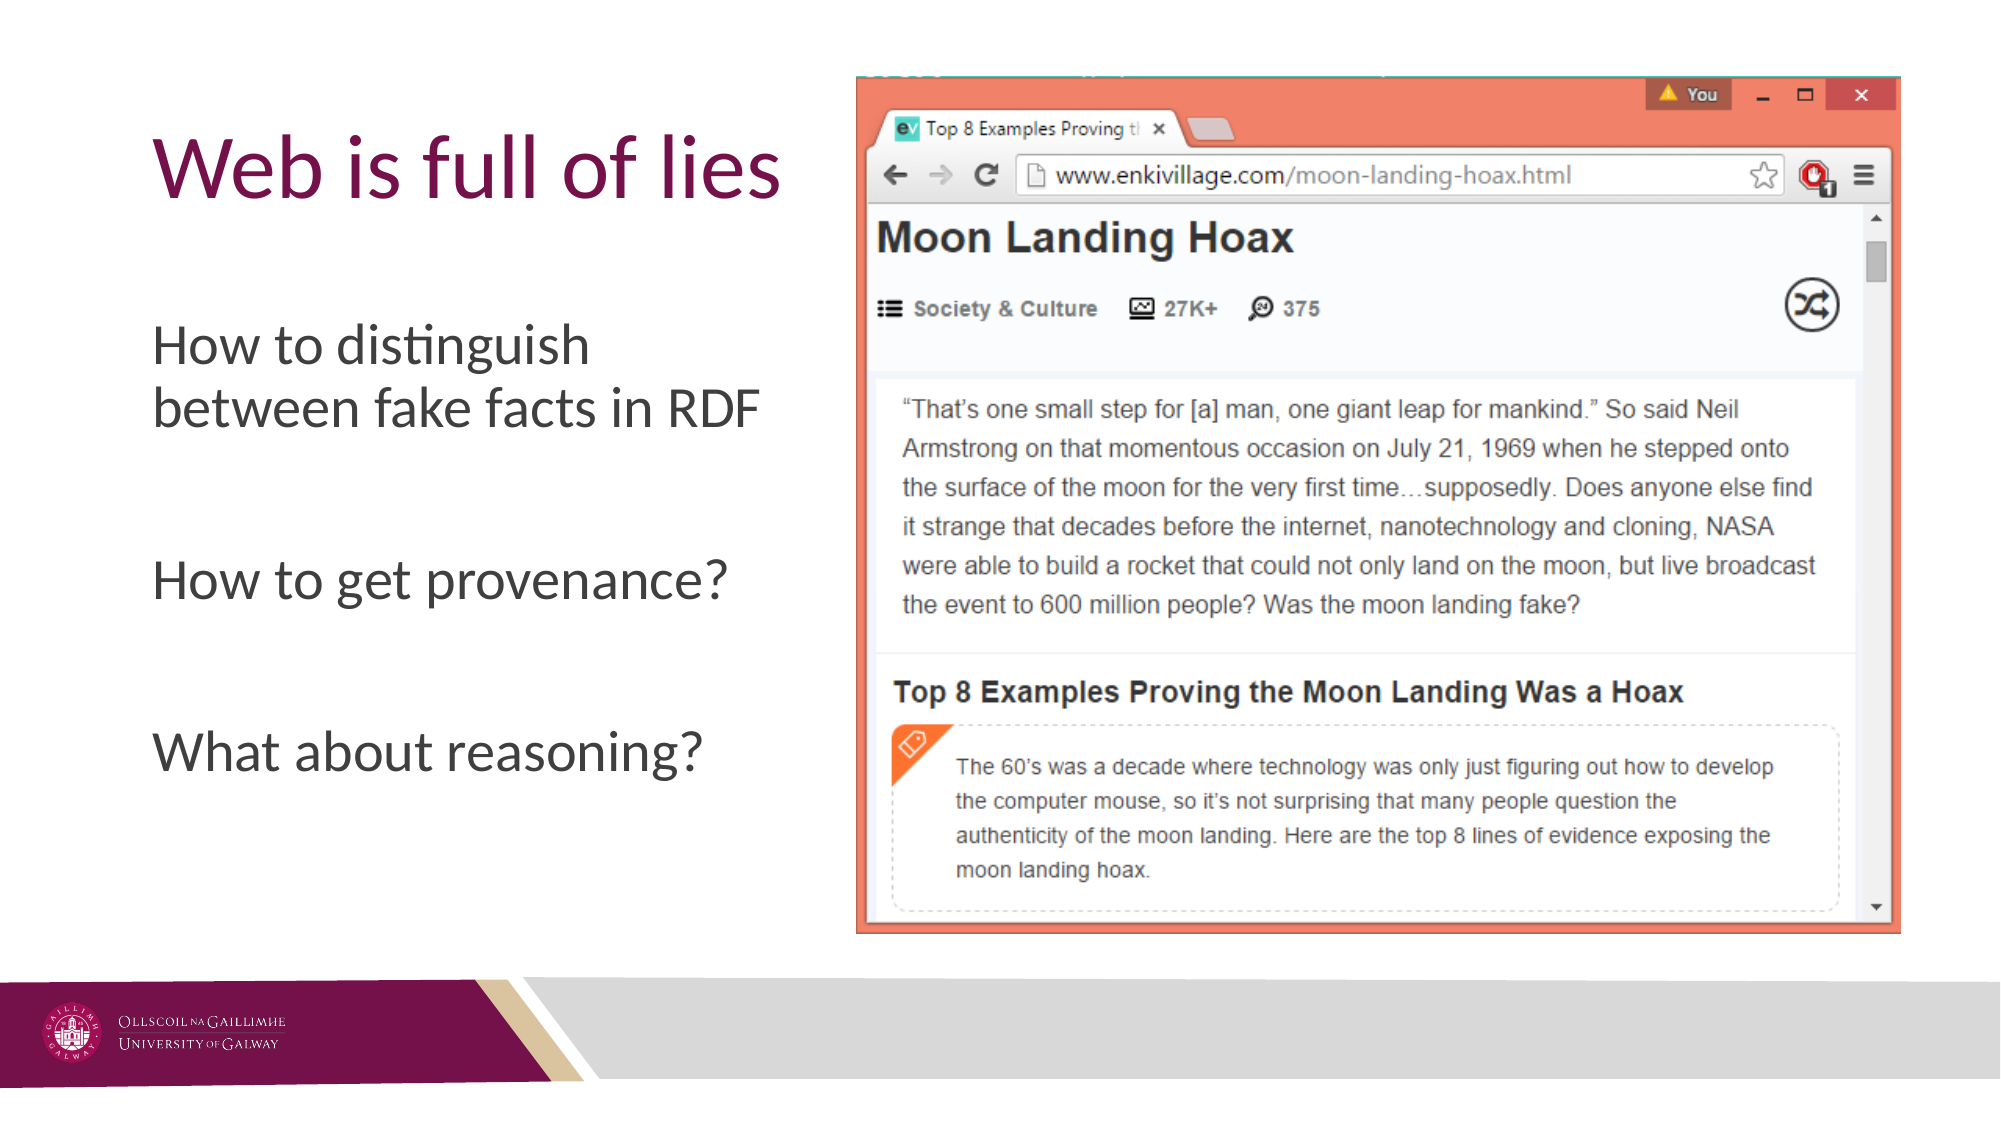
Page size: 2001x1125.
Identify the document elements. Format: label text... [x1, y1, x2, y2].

list How to distinguish between fake facts in RDF How to get provenance? What about reasoning? [137, 299, 821, 905]
title Web is full of lies [137, 59, 1863, 278]
picture [42, 1002, 285, 1063]
picture [856, 75, 1901, 935]
